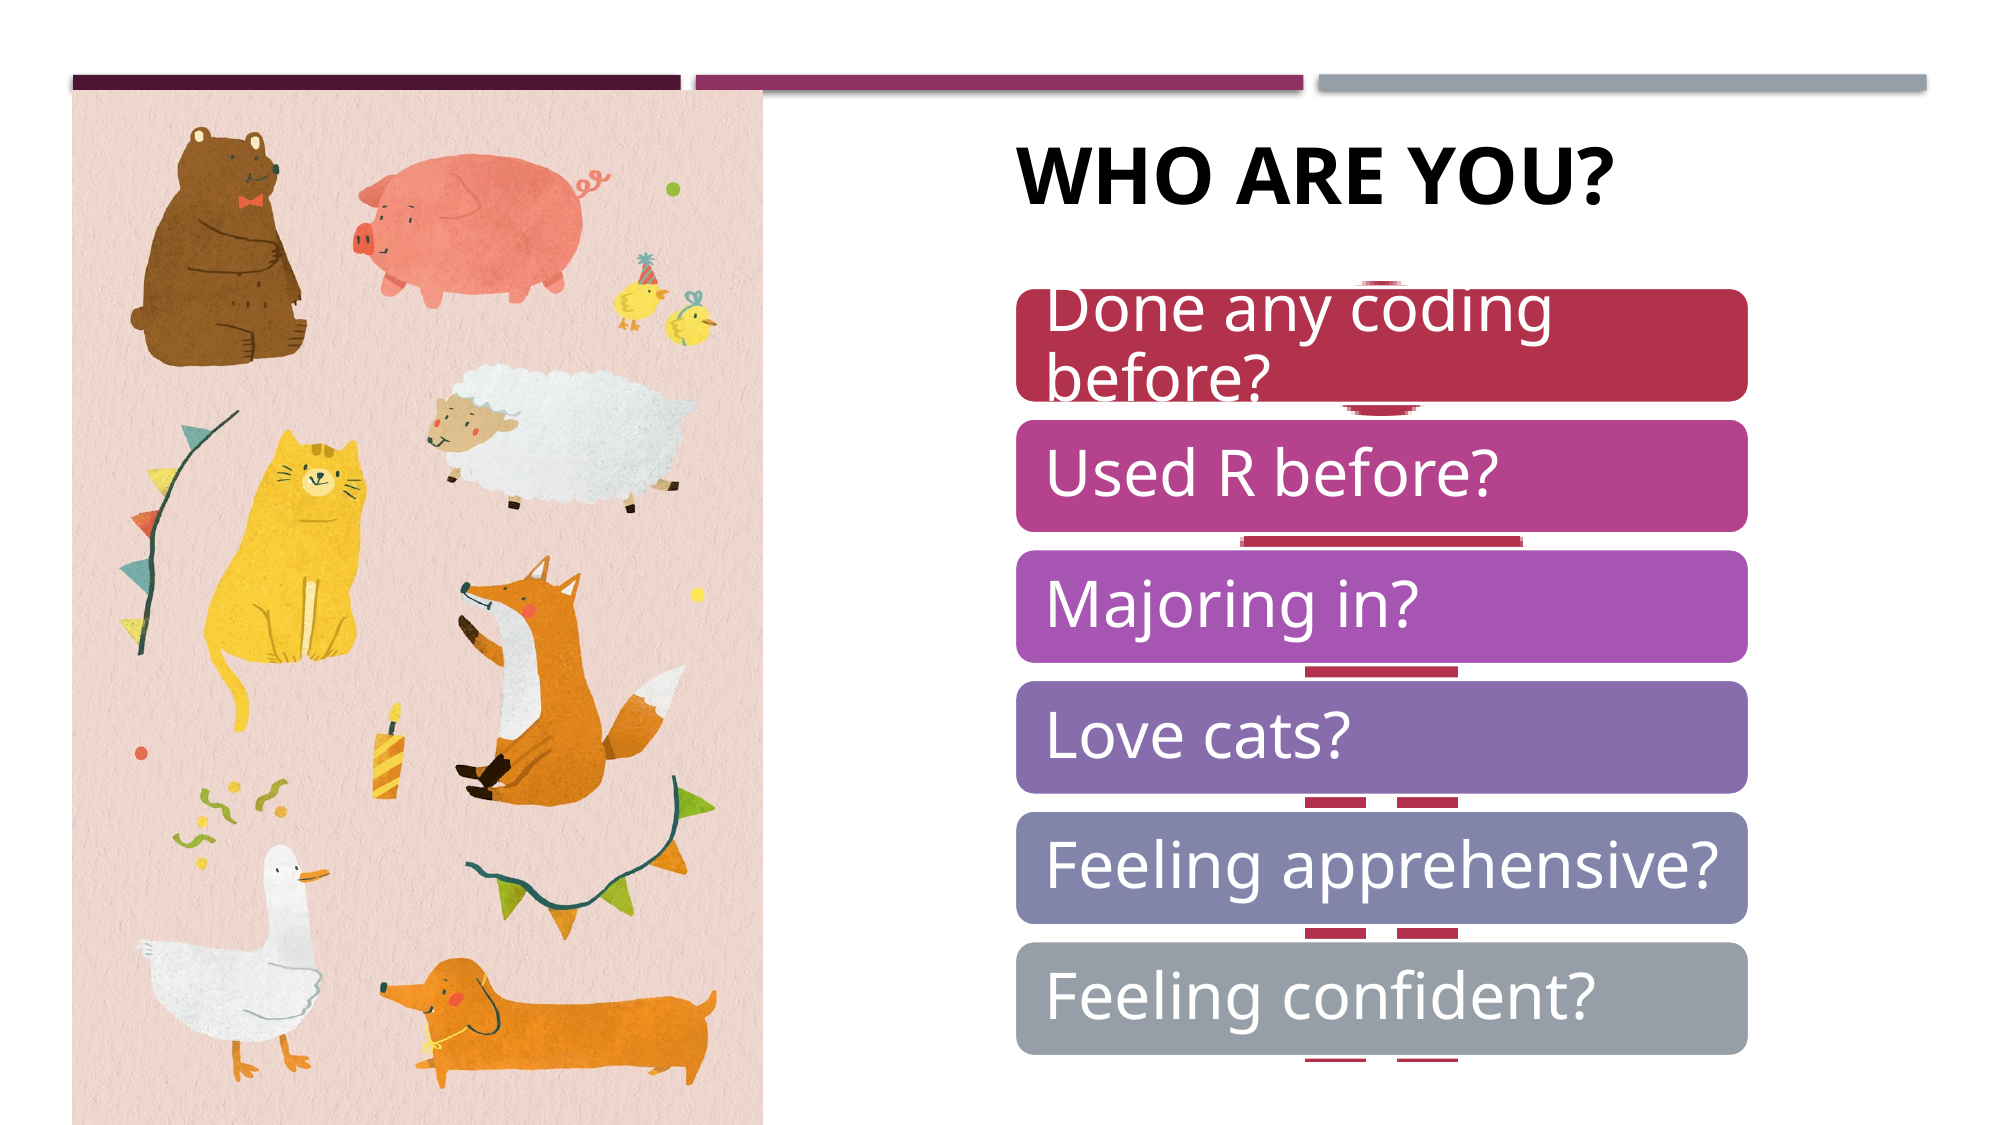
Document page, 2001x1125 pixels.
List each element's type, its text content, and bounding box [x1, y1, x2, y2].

text_box Who are you? [975, 90, 1658, 256]
picture [72, 90, 763, 1125]
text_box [1013, 254, 1751, 1090]
